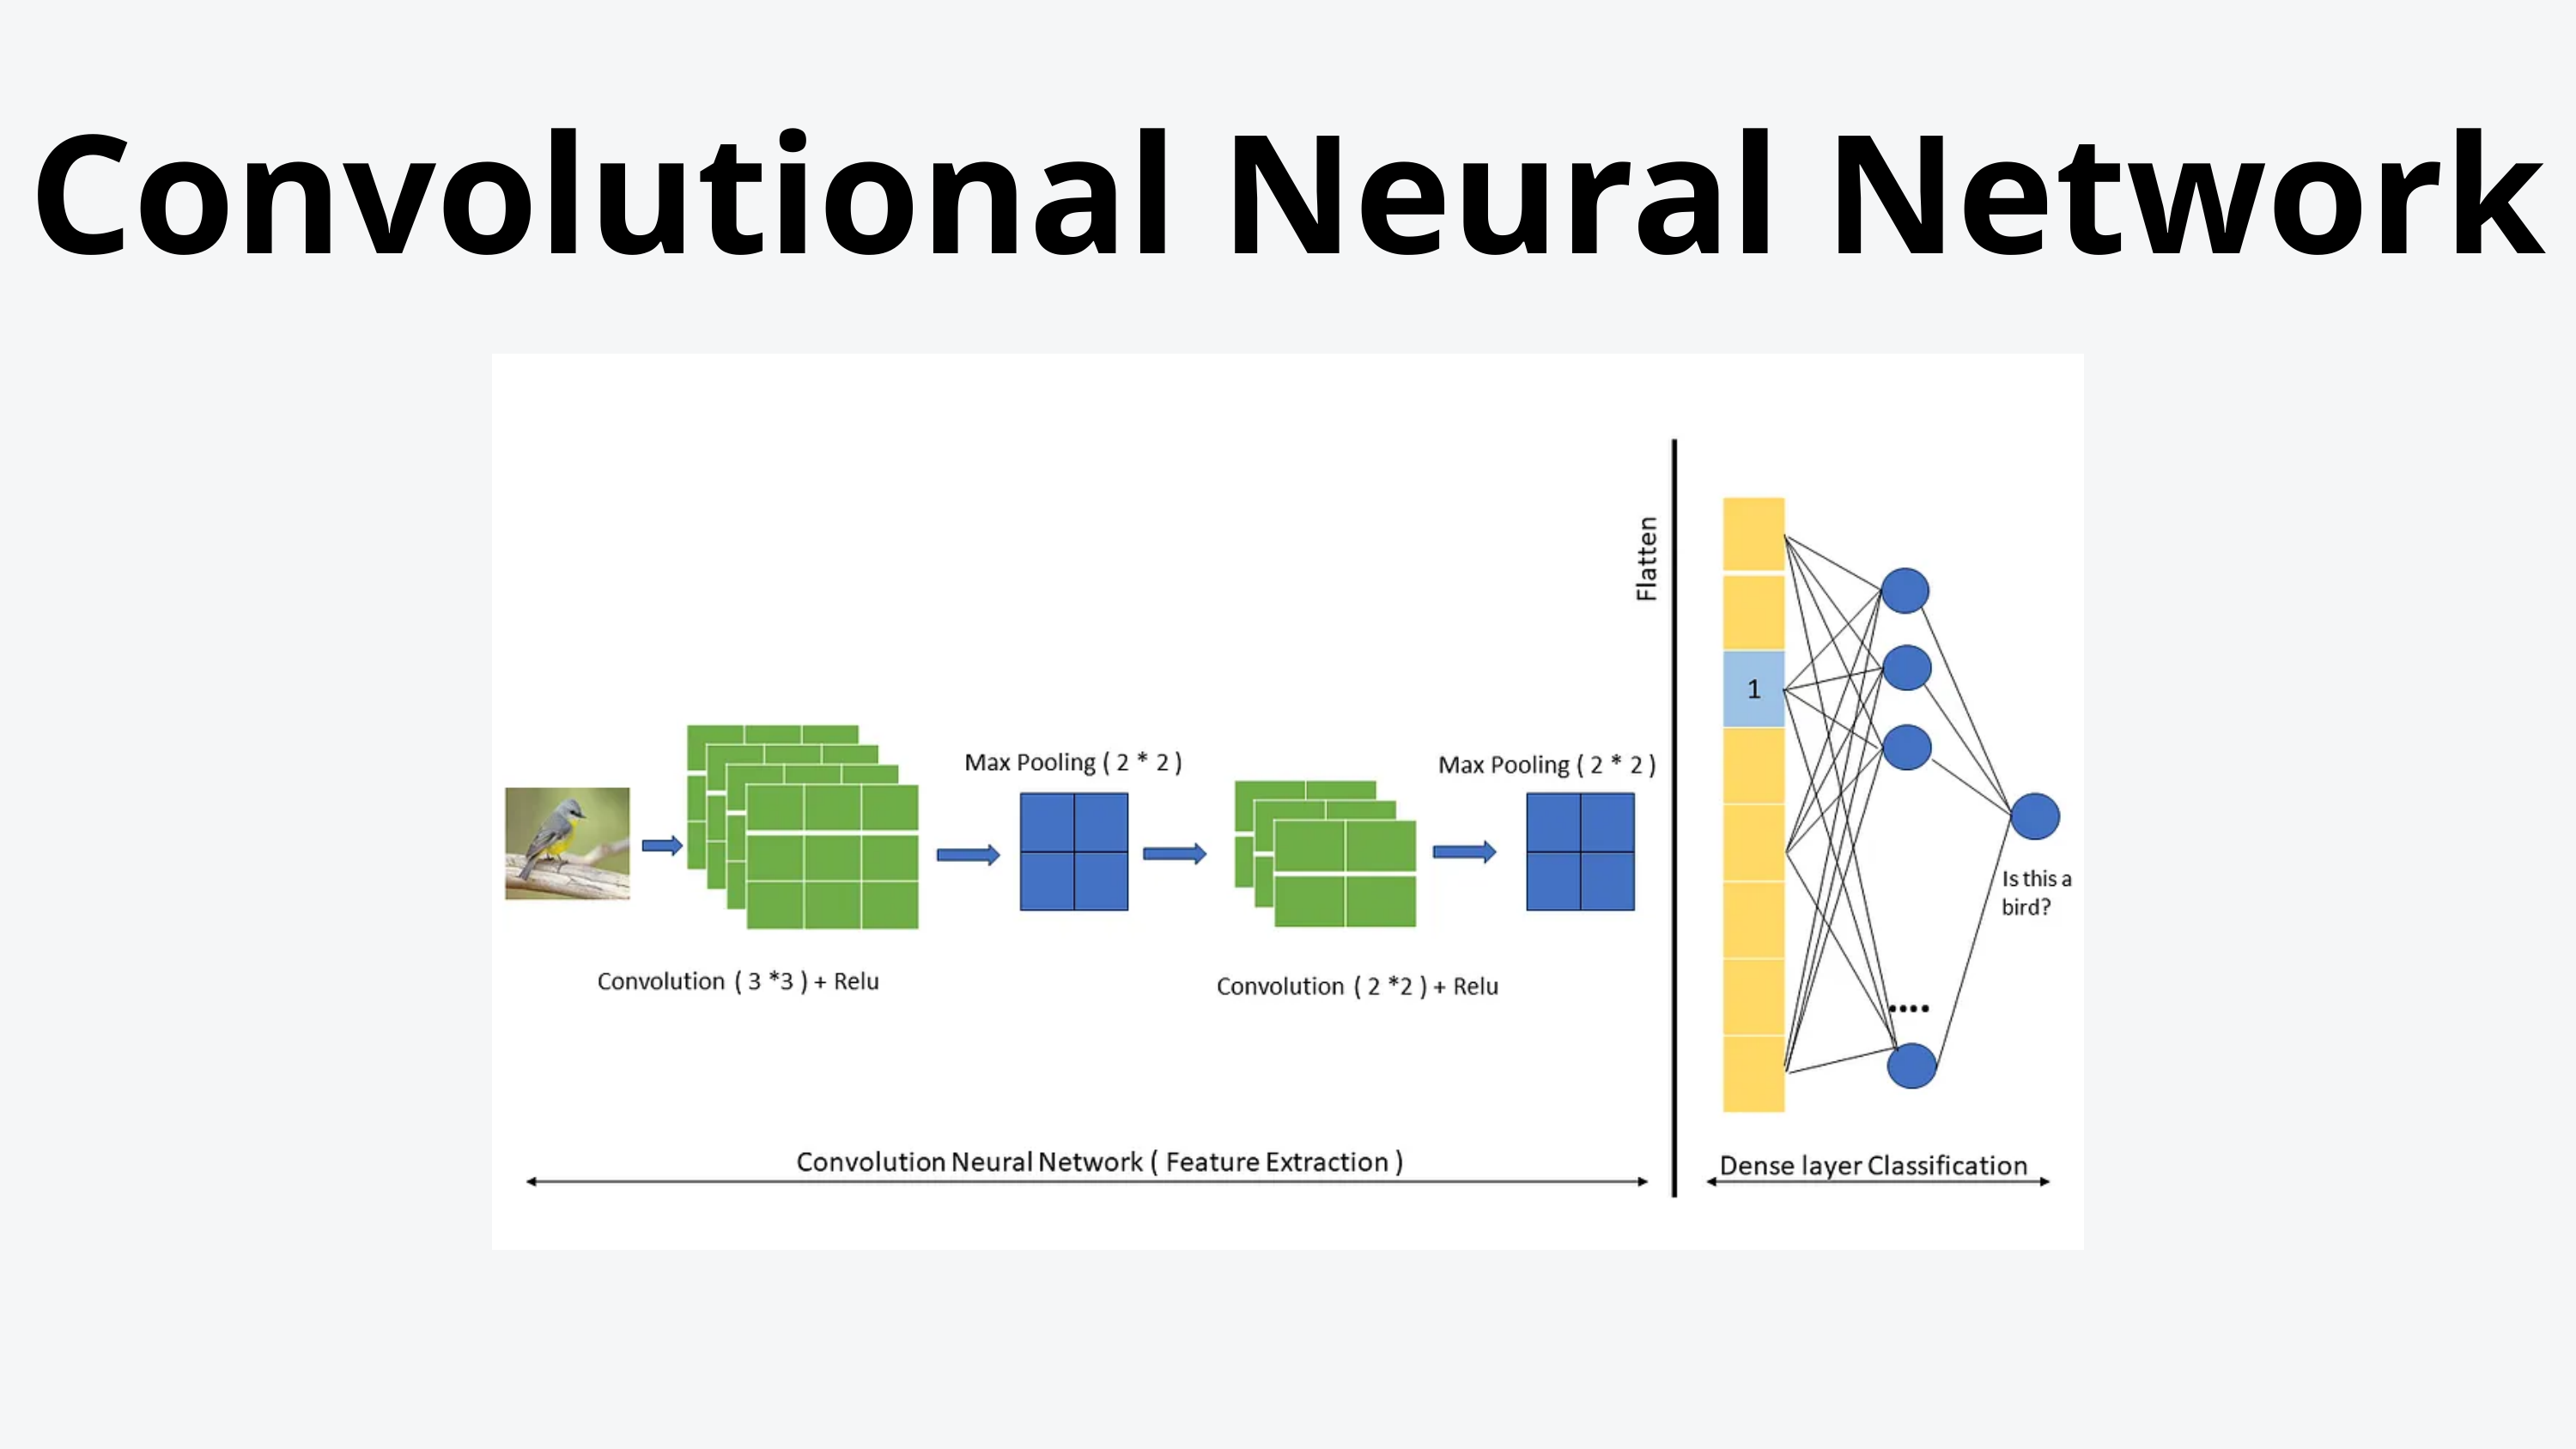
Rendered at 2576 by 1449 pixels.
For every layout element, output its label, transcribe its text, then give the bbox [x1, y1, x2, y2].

text_box Convolutional Neural Network [0, 56, 2576, 287]
text_box [492, 354, 2084, 1250]
